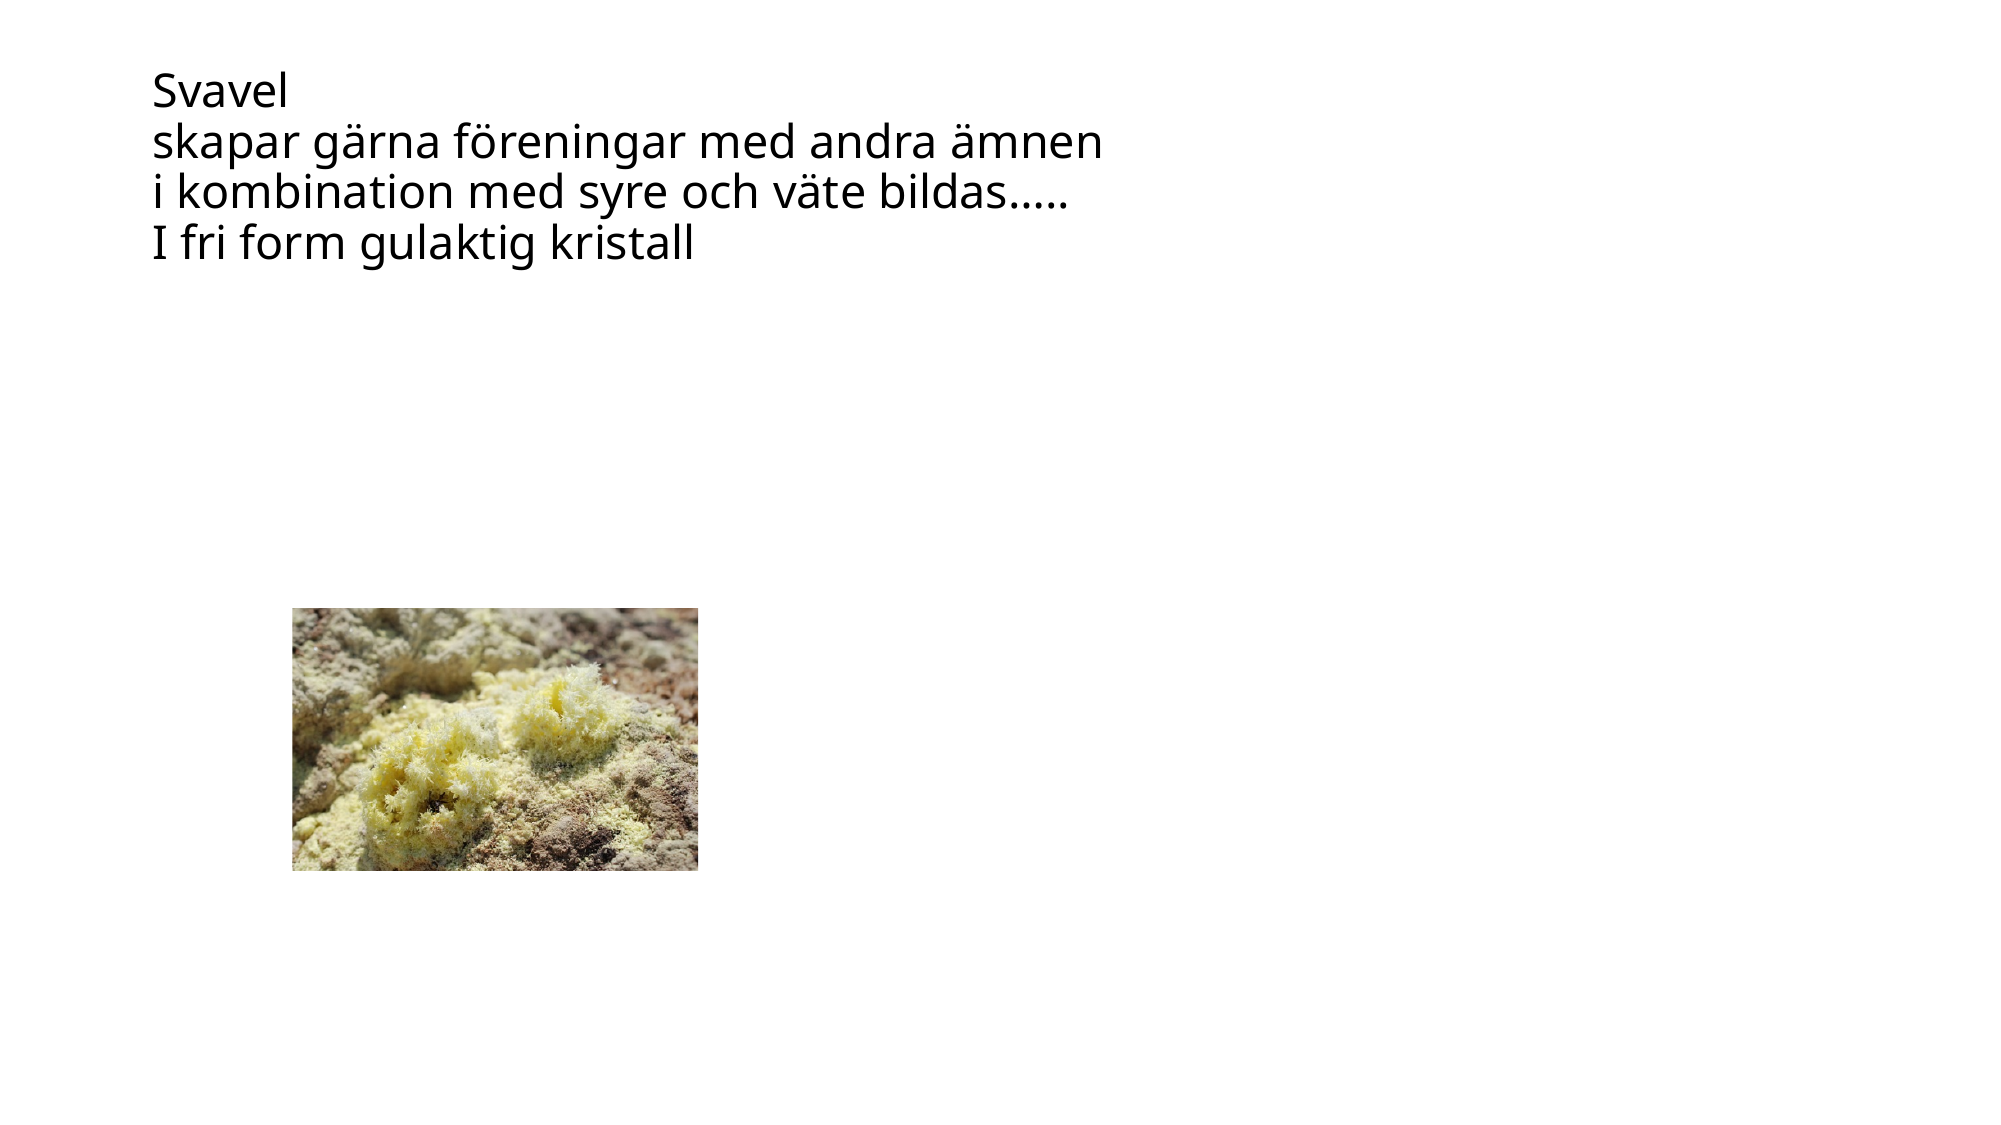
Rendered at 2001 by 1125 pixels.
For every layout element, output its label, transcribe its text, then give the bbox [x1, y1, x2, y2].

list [292, 607, 699, 871]
title Svavel skapar gärna föreningar med andra ämnen i kombination med syre och väte bildas….. I fri form gulaktig kristall [137, 59, 1863, 278]
